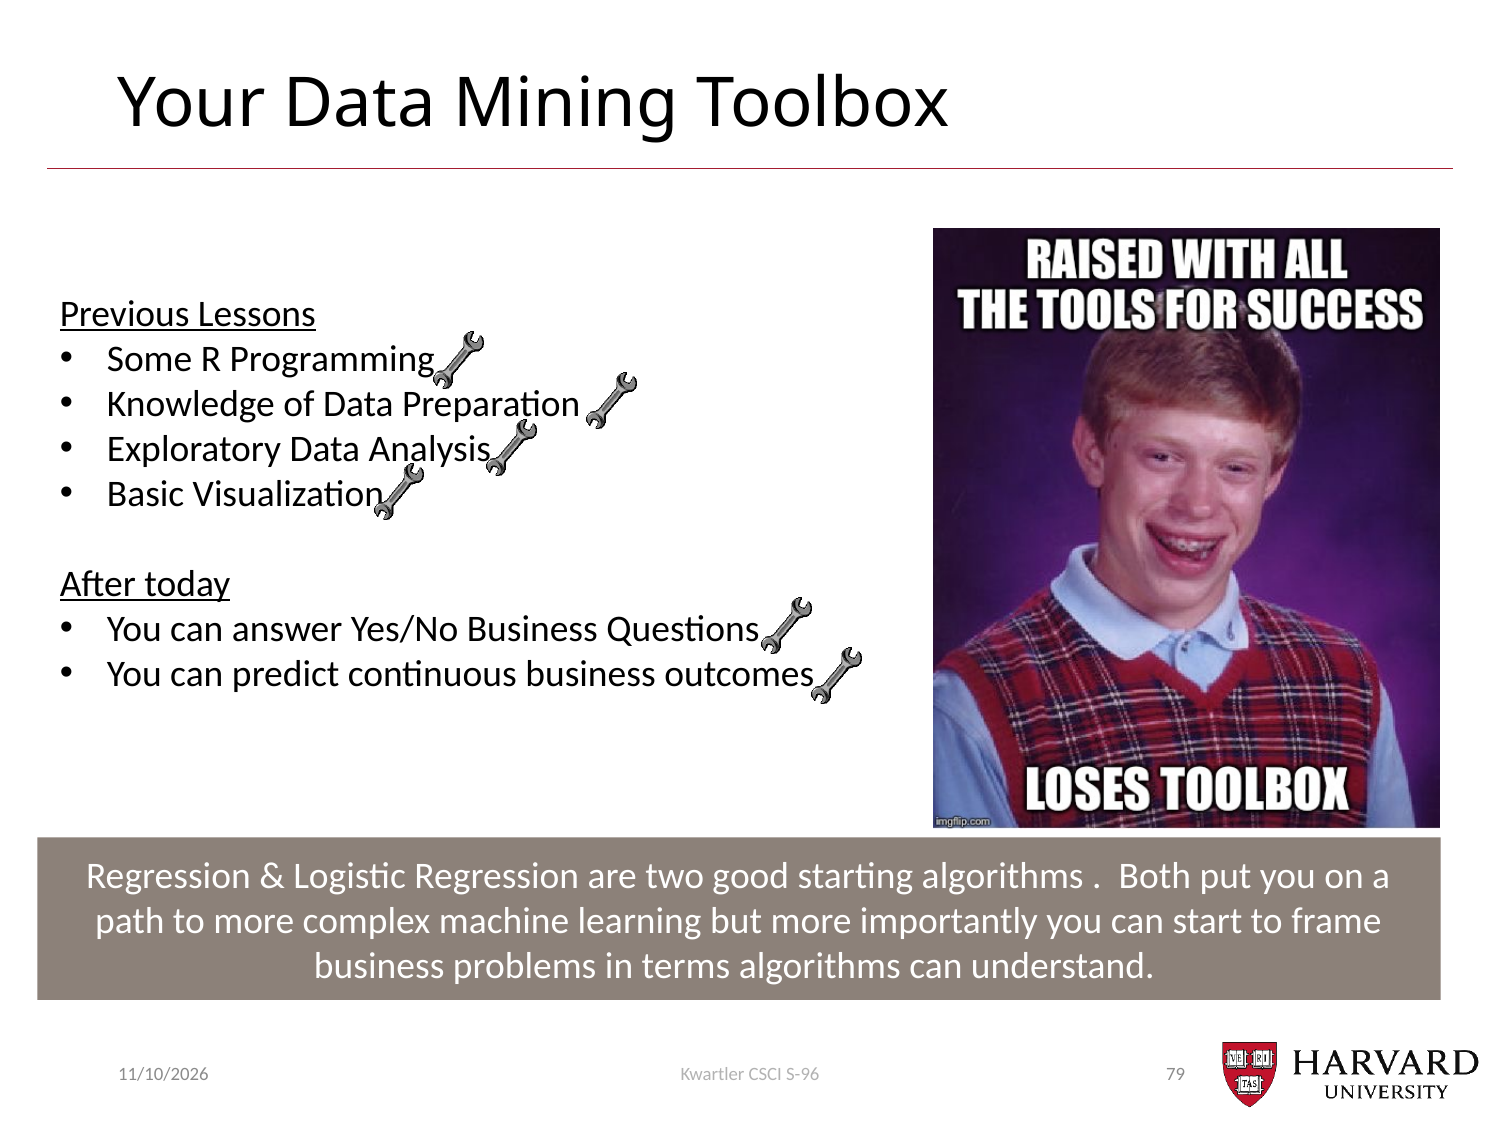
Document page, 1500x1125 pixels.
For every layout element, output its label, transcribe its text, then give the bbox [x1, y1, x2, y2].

text_box Previous Lessons Some R Programming Knowledge of Data Preparation Exploratory Data Analysis Basic Visualization After today You can answer Yes/No Business Questions You can predict continuous business outcomes [45, 281, 831, 701]
picture [586, 372, 637, 429]
picture [1200, 1024, 1500, 1125]
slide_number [103, 1042, 441, 1103]
picture [374, 463, 424, 520]
title Your Data Mining Toolbox [103, 59, 1397, 157]
picture [933, 228, 1440, 829]
picture [486, 419, 537, 476]
footer Kwartler CSCI S-96 [496, 1042, 1004, 1103]
picture [761, 597, 862, 704]
text_box Regression & Logistic Regression are two good starting algorithms . Both put you on a path to more complex machine learning but more importantly you can start to frame business problems in terms algorithms can understand. [36, 836, 1442, 1001]
picture [433, 331, 484, 389]
slide_number 79 [1059, 1042, 1200, 1103]
